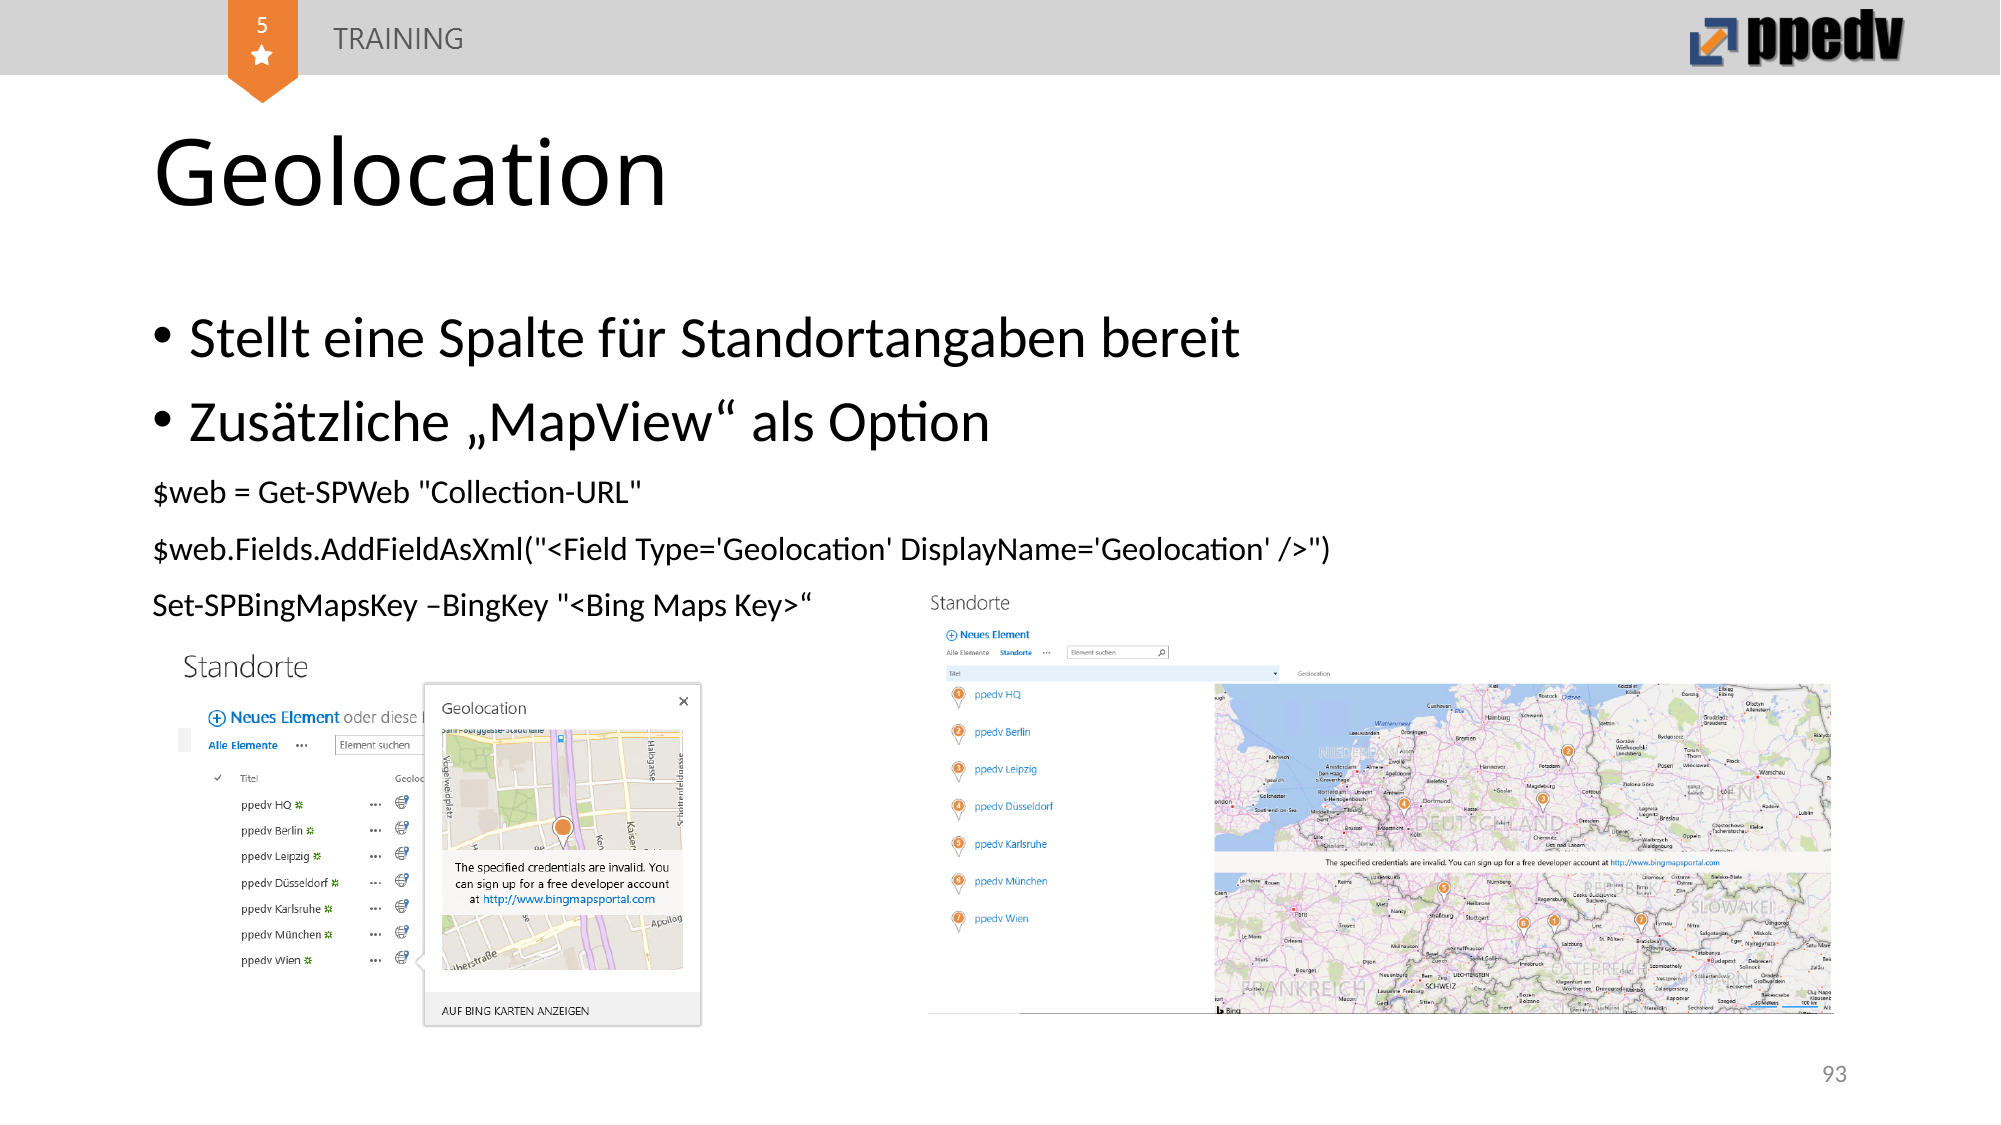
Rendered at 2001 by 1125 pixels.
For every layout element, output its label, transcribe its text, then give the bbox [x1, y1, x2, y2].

list Stellt eine Spalte für Standortangaben bereit Zusätzliche „MapView“ als Option $web = Get-SPWeb "Collection-URL" $web.Fields.AddFieldAsXml("<Field Type='Geolocation' DisplayName='Geolocation' />") Set-SPBingMapsKey –BingKey "<Bing Maps Key>“ [137, 299, 1863, 1014]
title Geolocation [137, 75, 1863, 278]
picture [0, 0, 2000, 104]
picture [928, 592, 1834, 1014]
slide_number 93 [1412, 1042, 1863, 1103]
picture [178, 650, 735, 1043]
